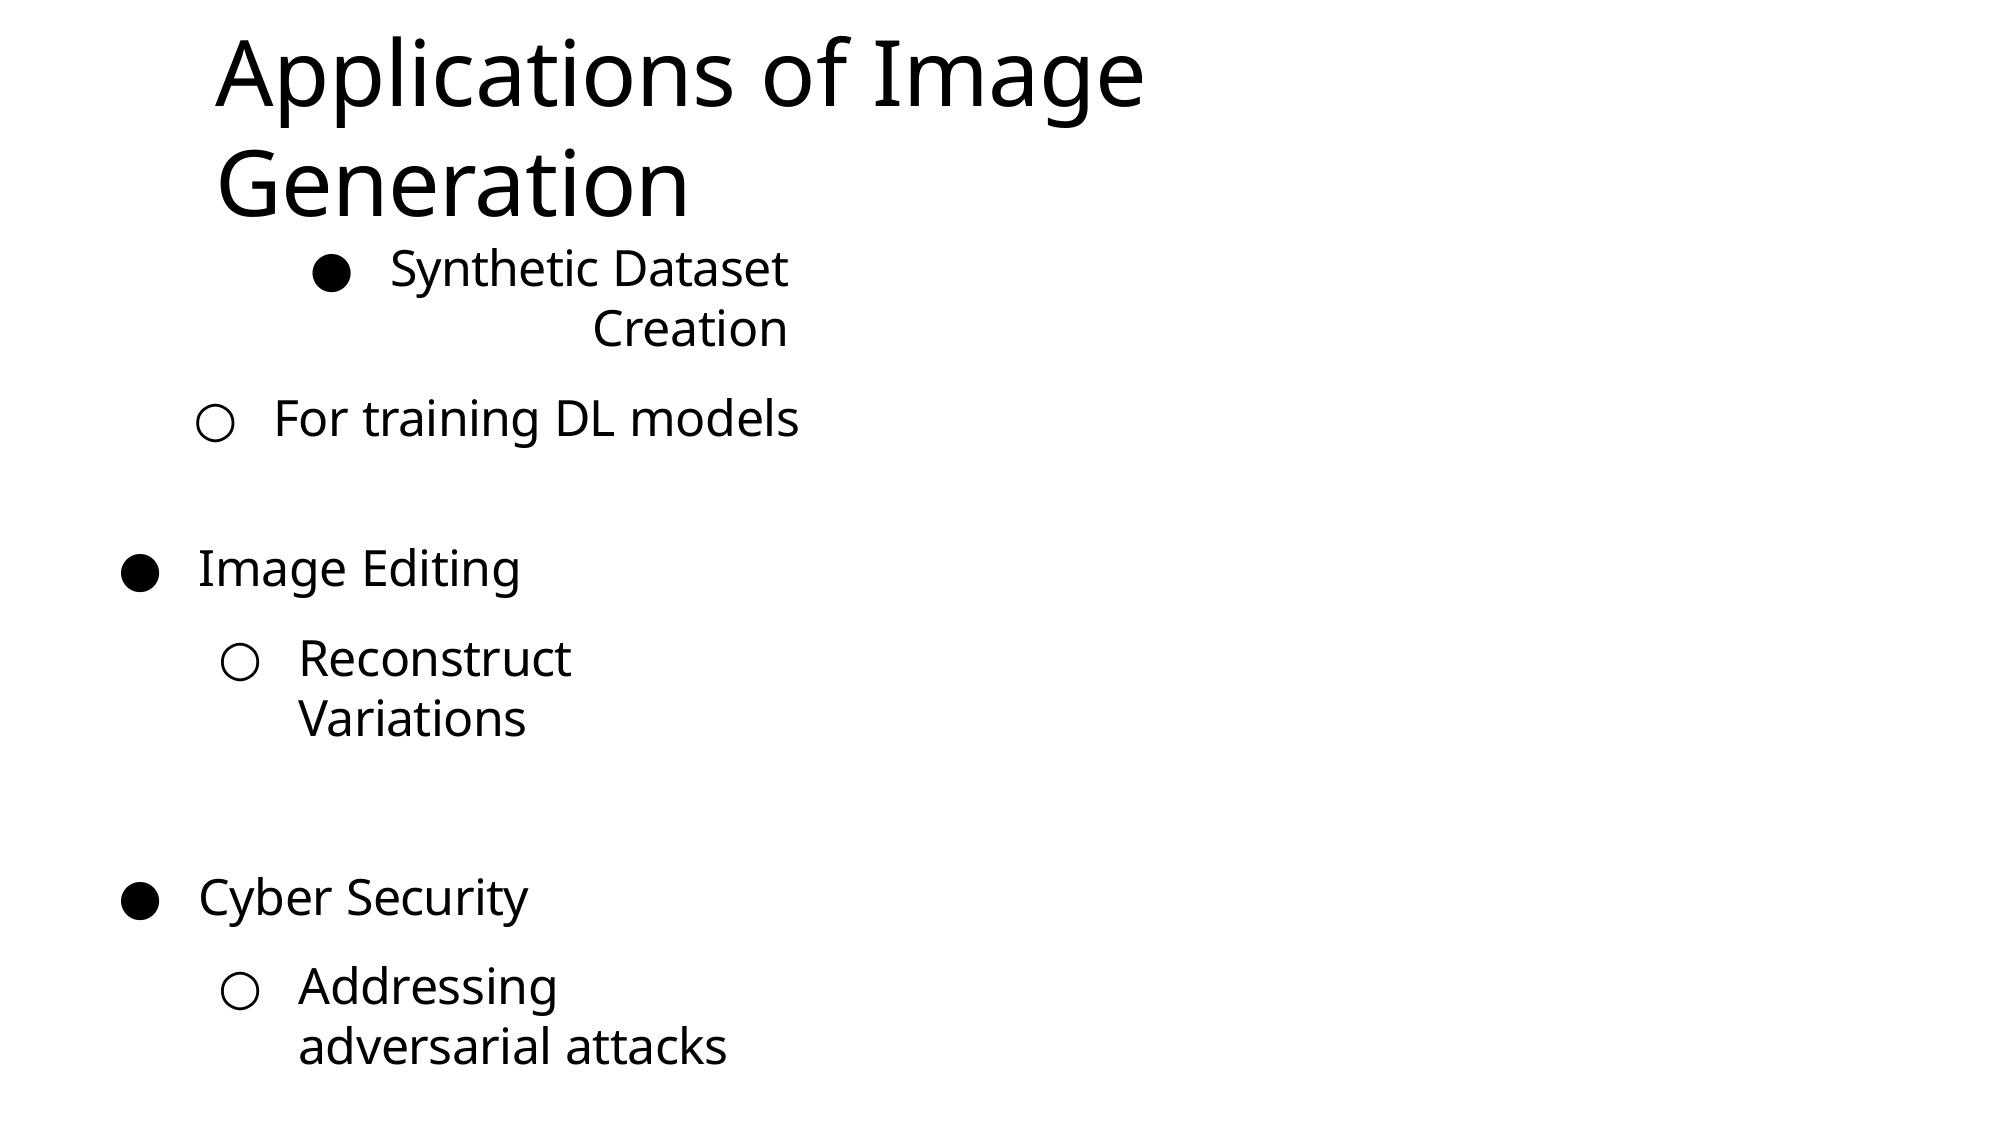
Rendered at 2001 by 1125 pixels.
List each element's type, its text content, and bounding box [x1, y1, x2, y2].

text_box Synthetic Dataset Creation For training DL models Image Editing Reconstruct Variations Cyber Security Addressing adversarial attacks [115, 204, 985, 1075]
title Applications of Image Generation [212, 11, 1578, 235]
